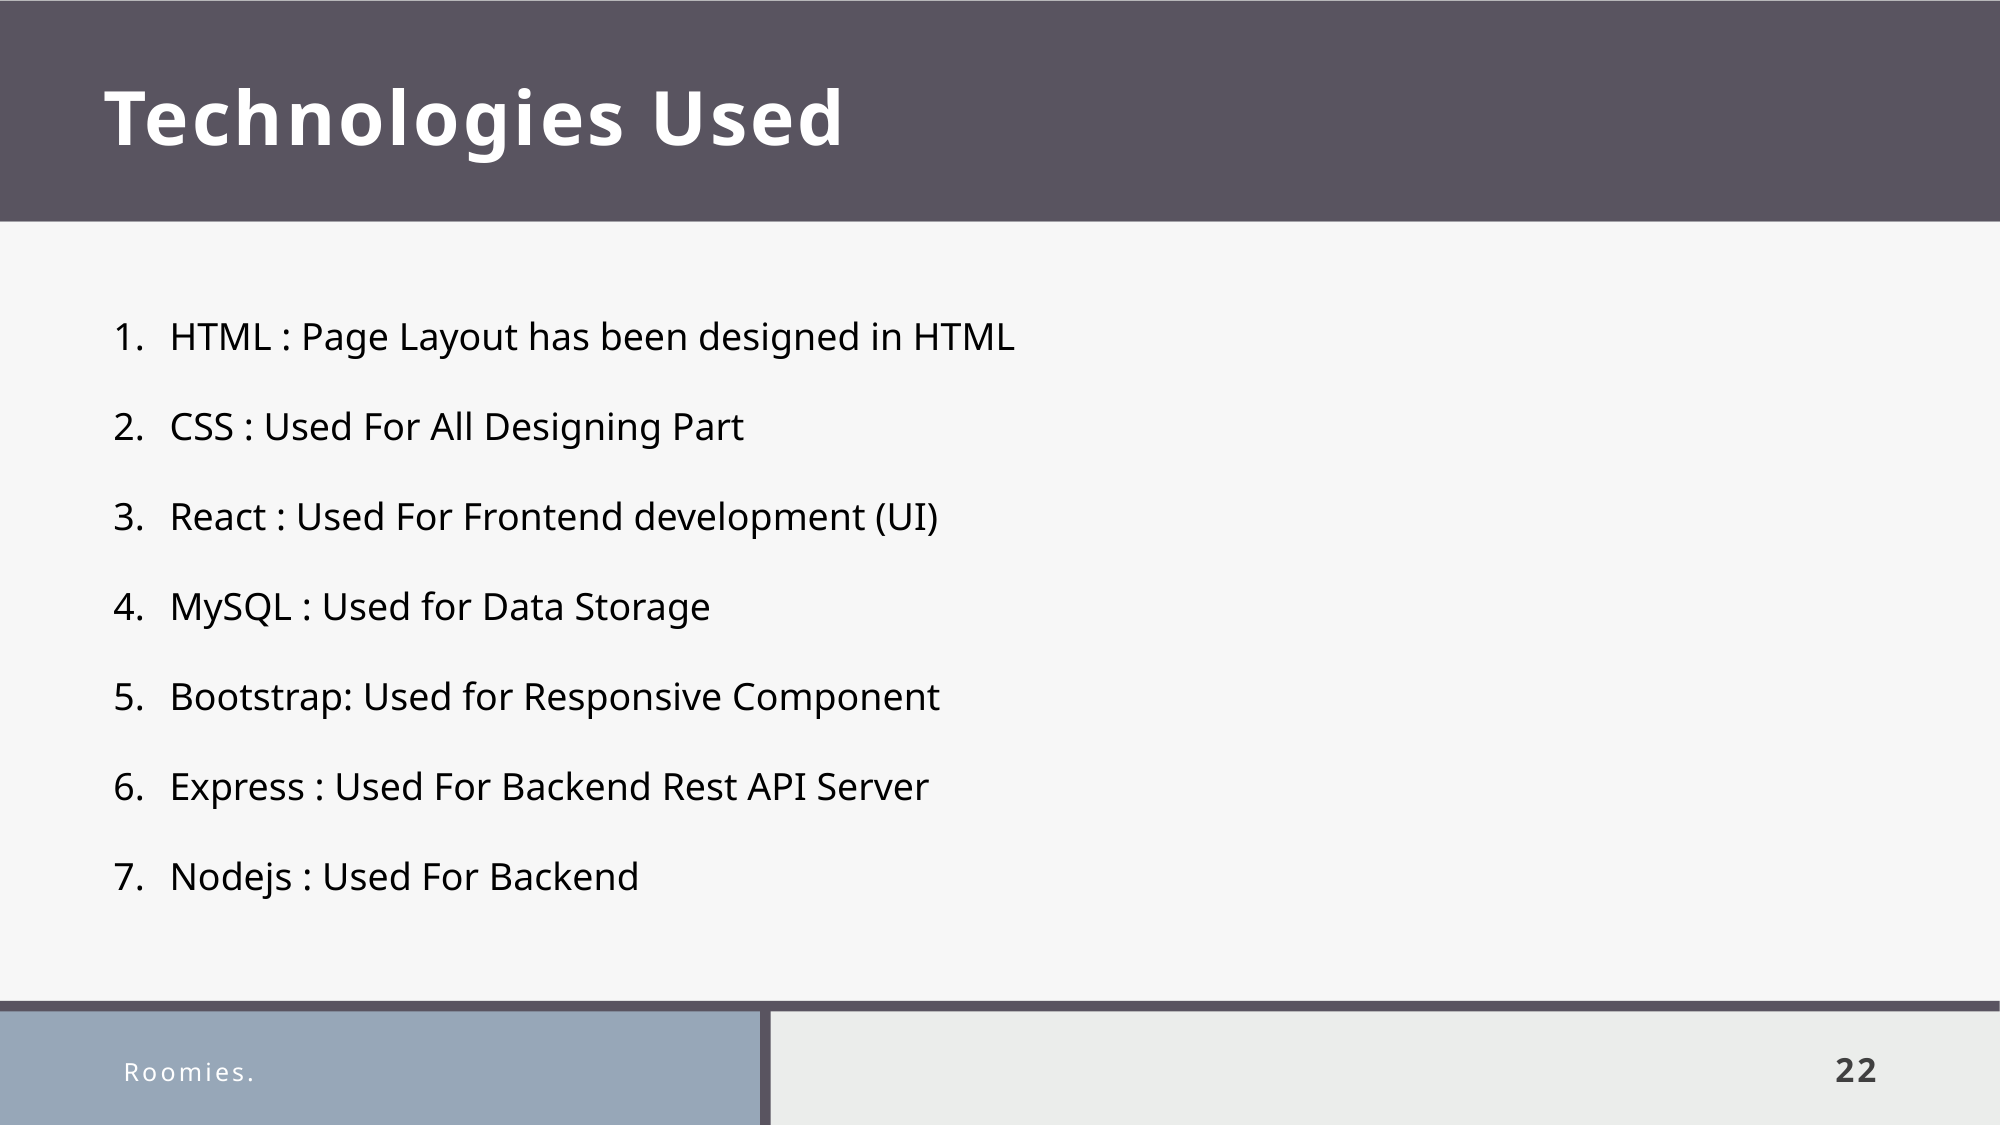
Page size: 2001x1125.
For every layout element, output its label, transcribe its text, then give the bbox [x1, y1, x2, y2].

slide_number 22 [1733, 1035, 1895, 1110]
footer Roomies. [105, 1035, 668, 1110]
title Technologies Used [85, 15, 1874, 169]
text_box HTML : Page Layout has been designed in HTML CSS : Used For All Designing Part React : Used For Frontend development (UI) MySQL : Used for Data Storage Bootstrap: Used for Responsive Component Express : Used For Backend Rest API Server Nodejs : Used For Backend [98, 260, 1861, 951]
